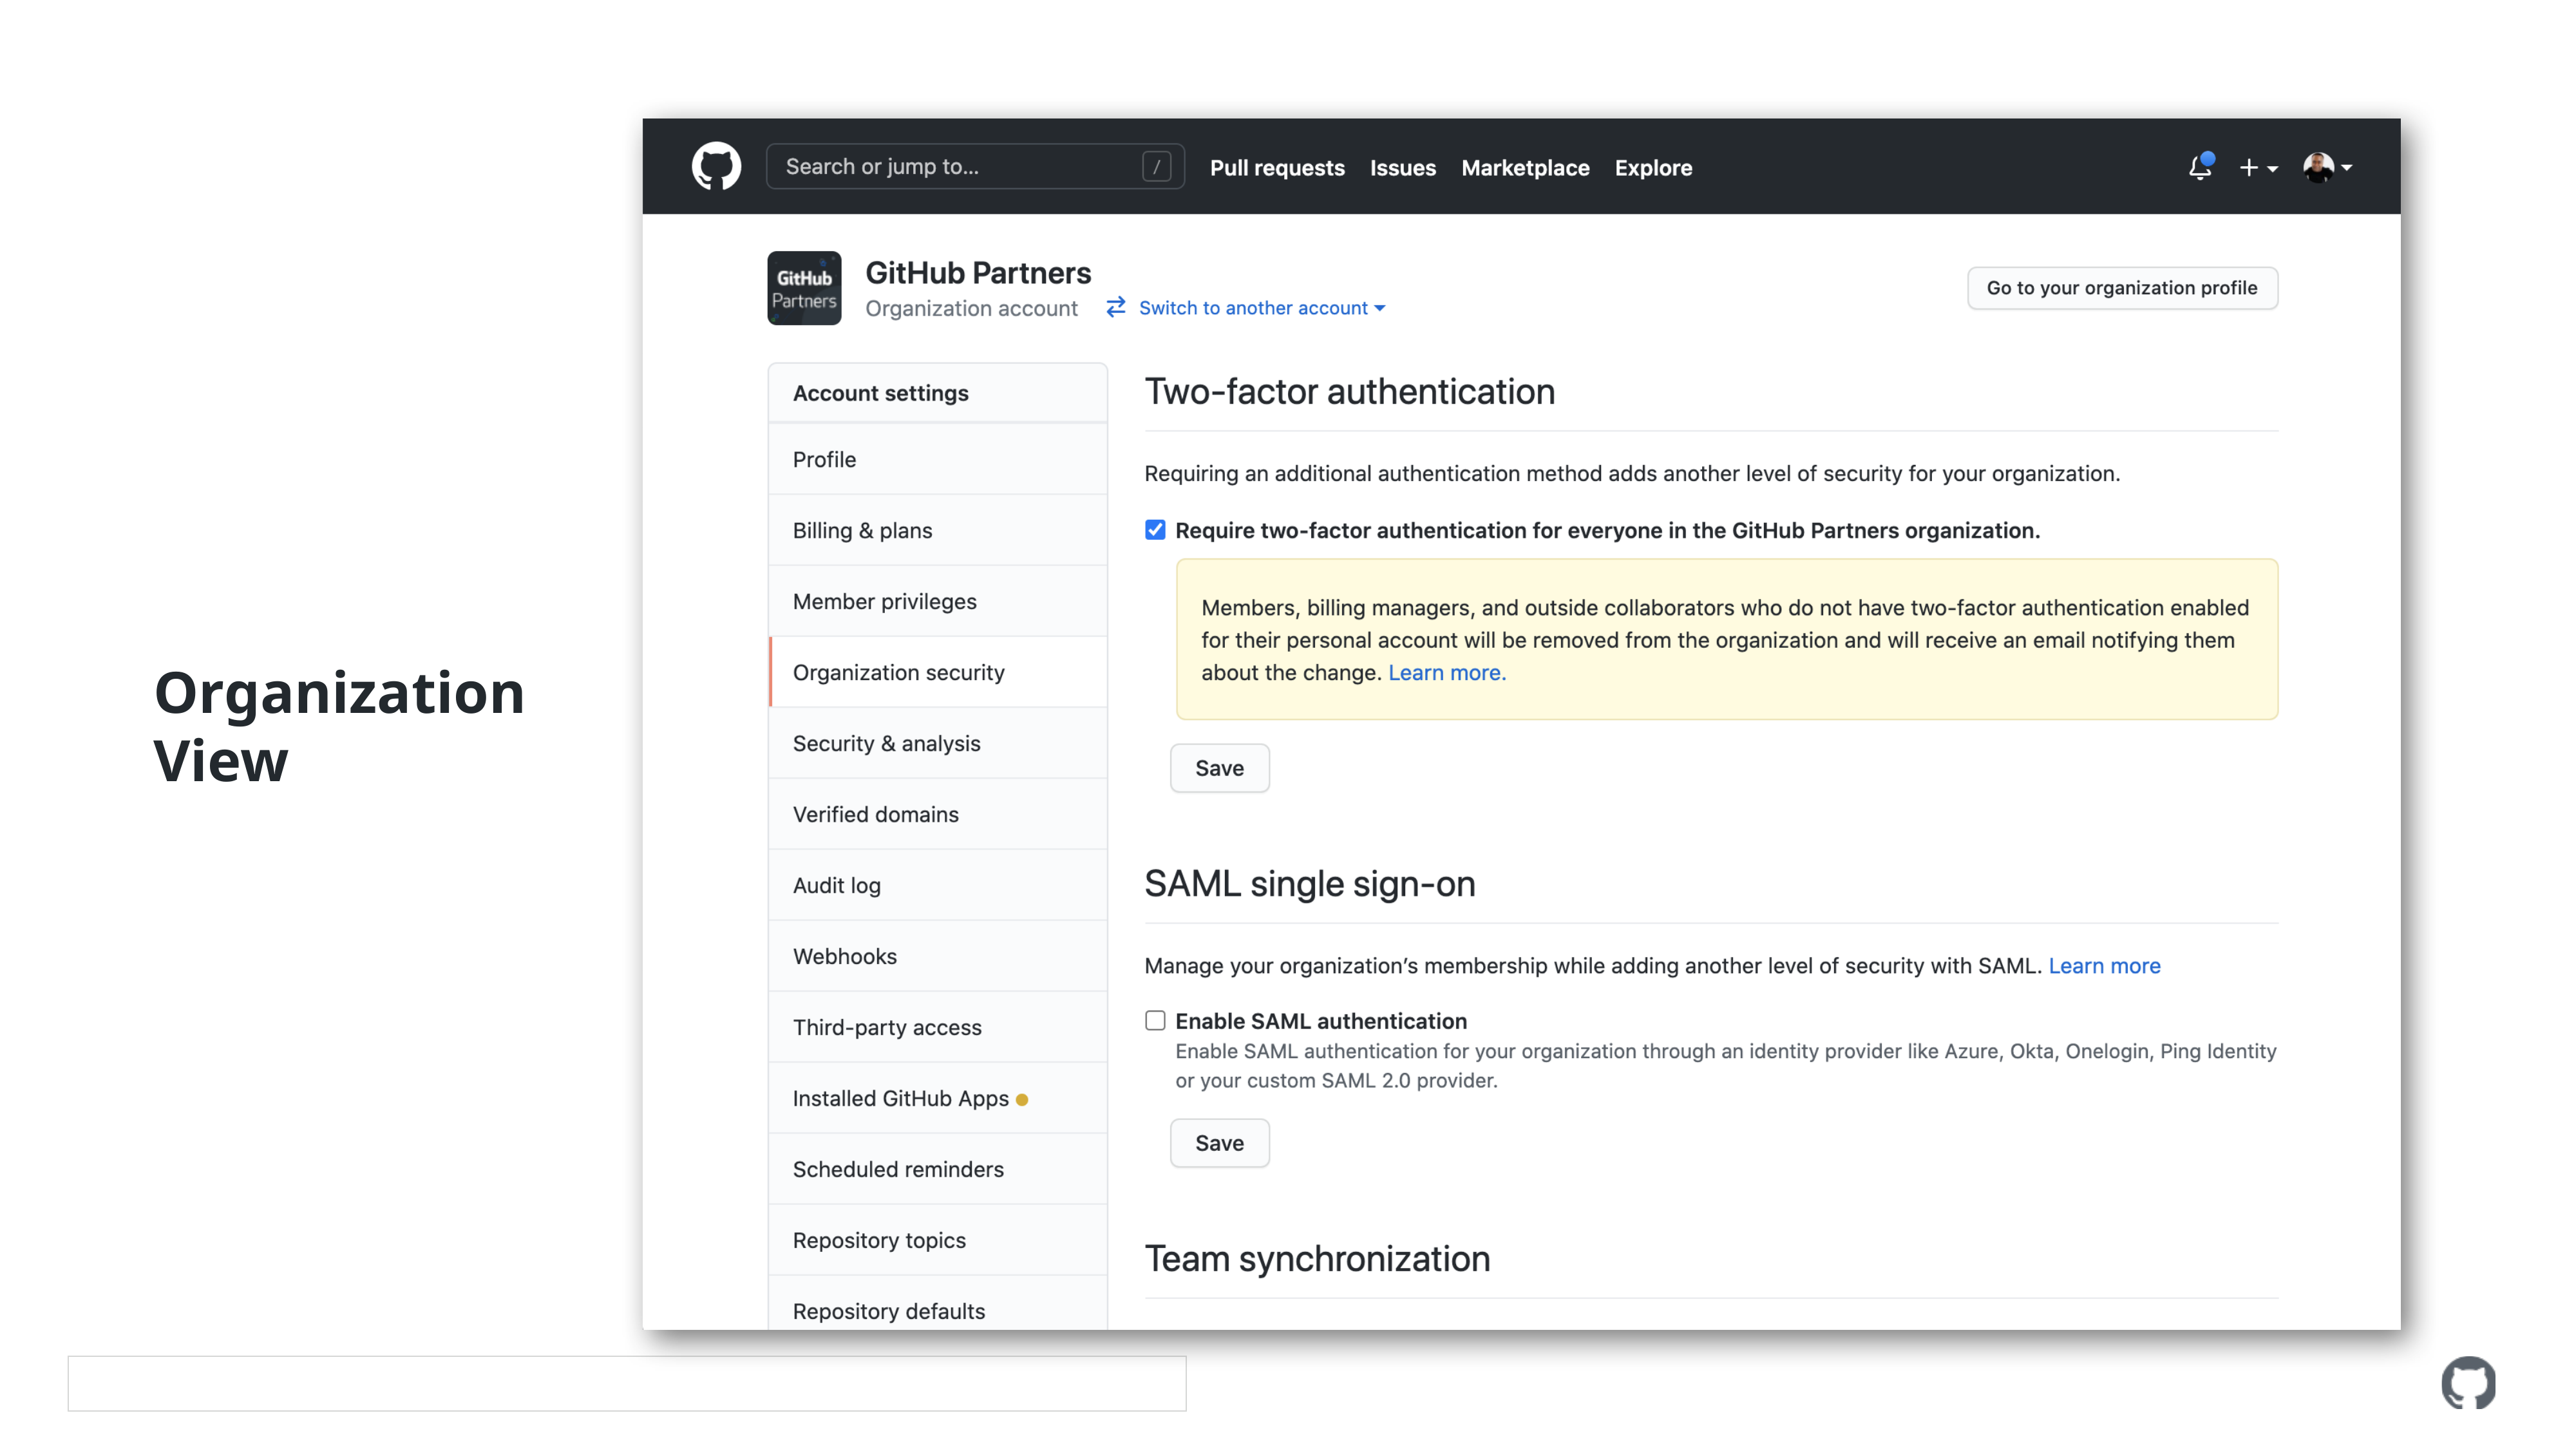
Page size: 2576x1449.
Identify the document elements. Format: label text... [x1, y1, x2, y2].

text_box Organization View [128, 214, 630, 1235]
picture [643, 118, 2401, 1331]
